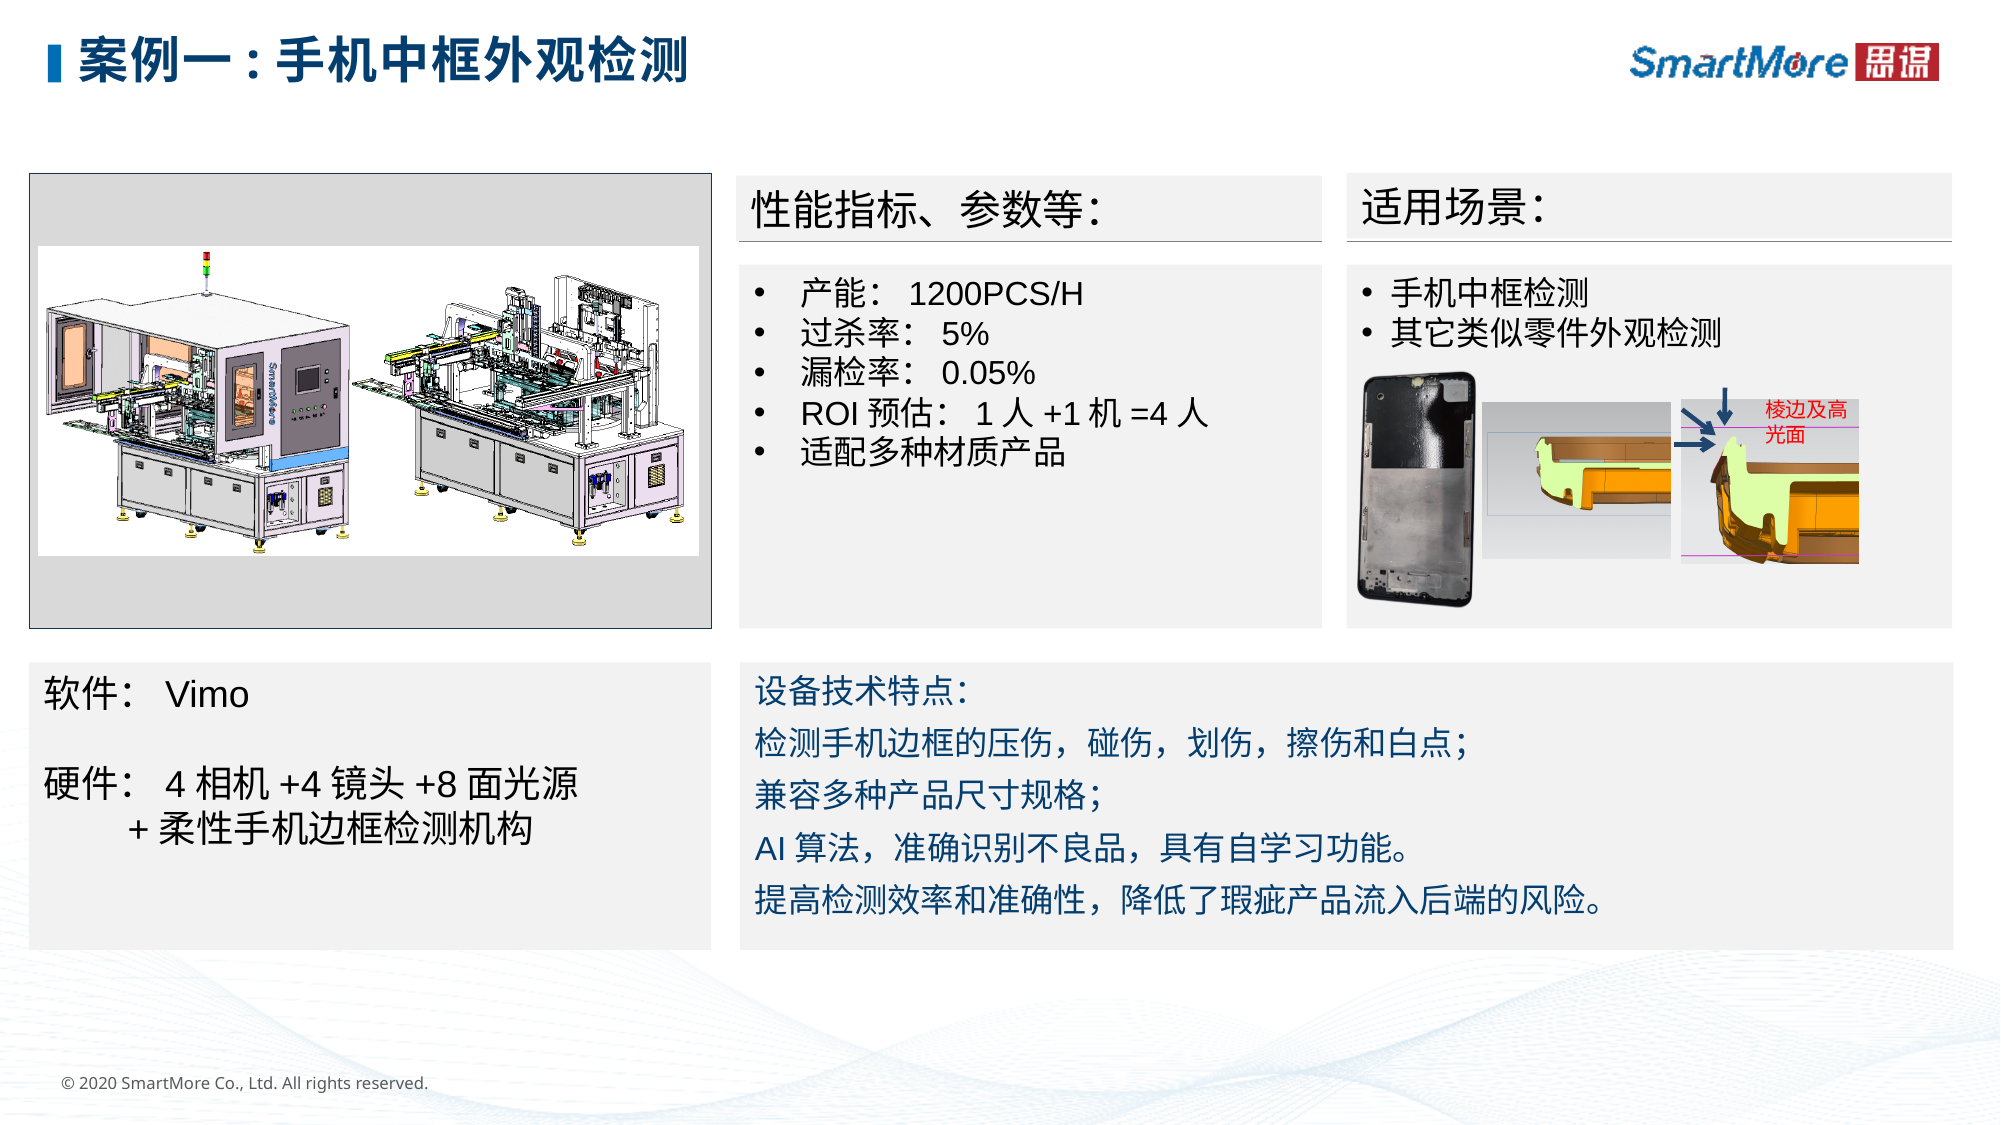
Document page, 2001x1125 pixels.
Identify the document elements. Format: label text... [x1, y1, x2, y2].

text_box 手机中框检测 其它类似零件外观检测 [1346, 264, 1953, 629]
picture [0, 0, 2001, 1125]
text_box 性能指标、参数等： [736, 175, 1322, 242]
text_box 设备技术特点： 检测手机边框的压伤，碰伤，划伤，擦伤和白点； 兼容多种产品尺寸规格； AI算法，准确识别不良品，具有自学习功能。 提高检测效率和准确性，降低了瑕疵产品流入后端的风险。 [739, 662, 1954, 950]
title 案例一:手机中框外观检测 [78, 34, 1565, 90]
text_box 适用场景： [1346, 172, 1953, 239]
text_box 产能：1200PCS/H 过杀率：5% 漏检率：0.05% ROI预估：1人+1机=4人 适配多种材质产品 [739, 264, 1322, 629]
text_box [1673, 387, 1877, 564]
text_box 软件：Vimo 硬件：4相机+4镜头+8面光源 +柔性手机边框检测机构 [28, 662, 712, 950]
text_box [28, 172, 712, 629]
